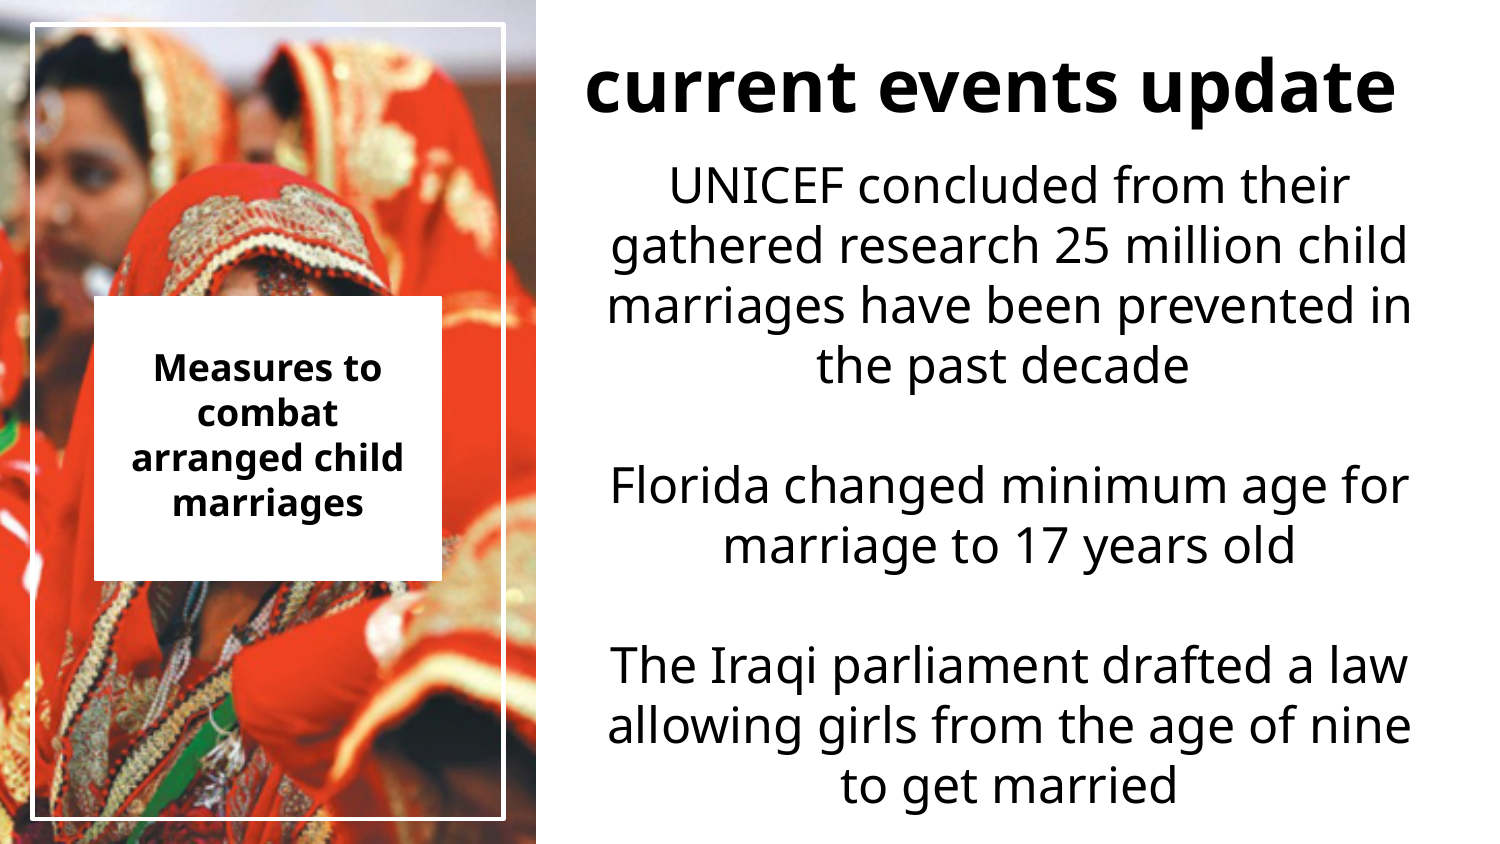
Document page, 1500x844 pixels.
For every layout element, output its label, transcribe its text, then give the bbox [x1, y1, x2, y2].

picture [0, 0, 537, 844]
text_box UNICEF concluded from their gathered research 25 million child marriages have been prevented in the past decade Florida changed minimum age for marriage to 17 years old The Iraqi parliament drafted a law allowing girls from the age of nine to get married [572, 138, 1448, 422]
text_box current events update [550, 24, 1500, 183]
